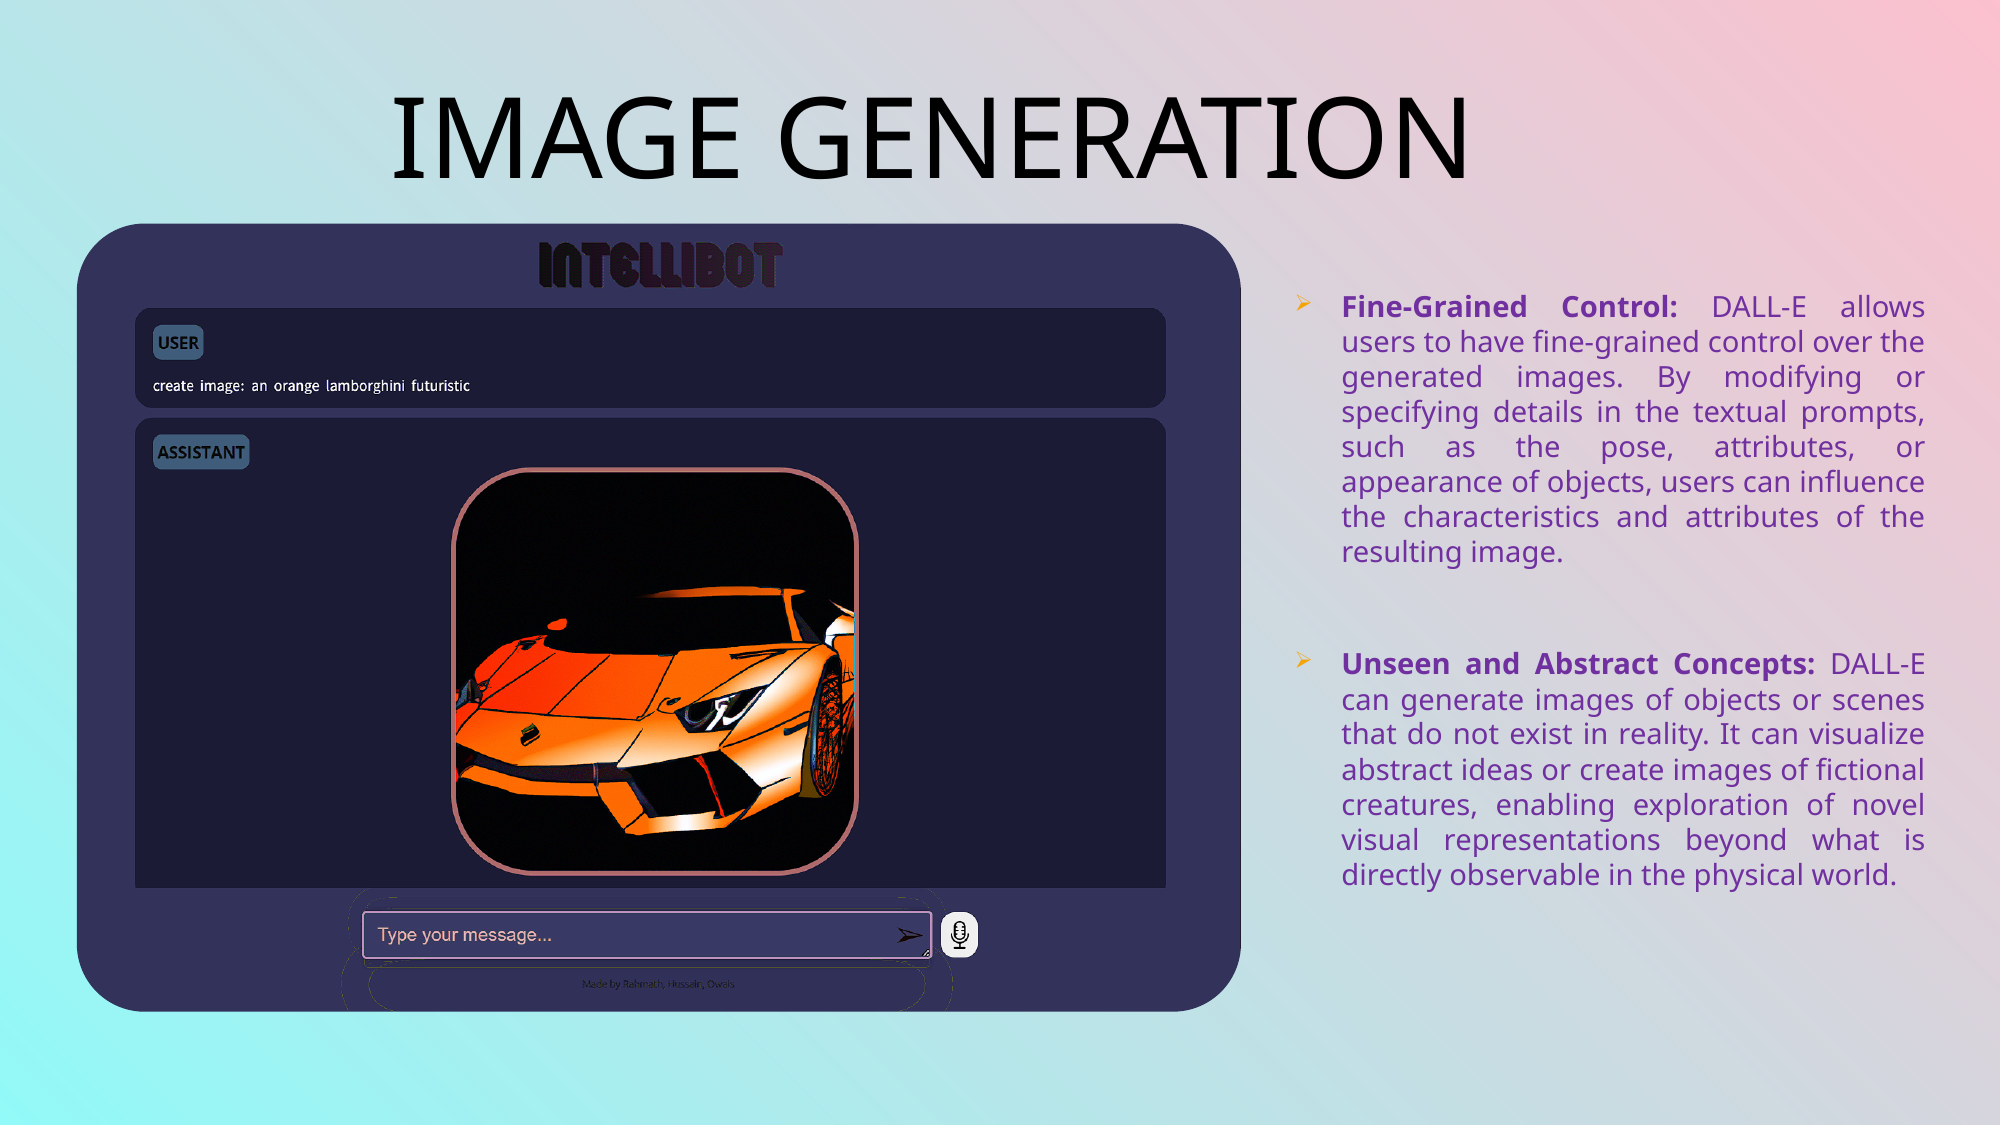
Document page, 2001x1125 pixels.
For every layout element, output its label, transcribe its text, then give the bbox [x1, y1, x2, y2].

title IMAGE GENERATION [130, 44, 1736, 224]
list Fine-Grained Control: DALL-E allows users to have fine-grained control over the generated images. By modifying or specifying details in the textual prompts, such as the pose, attributes, or appearance of objects, users can influence the characteristics and attributes of the resulting image. Unseen and Abstract Concepts: DALL-E can generate images of objects or scenes that do not exist in reality. It can visualize abstract ideas or create images of fictional creatures, enabling exploration of novel visual representations beyond what is directly observable in the physical world. [1279, 223, 1941, 1012]
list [76, 223, 1242, 1012]
